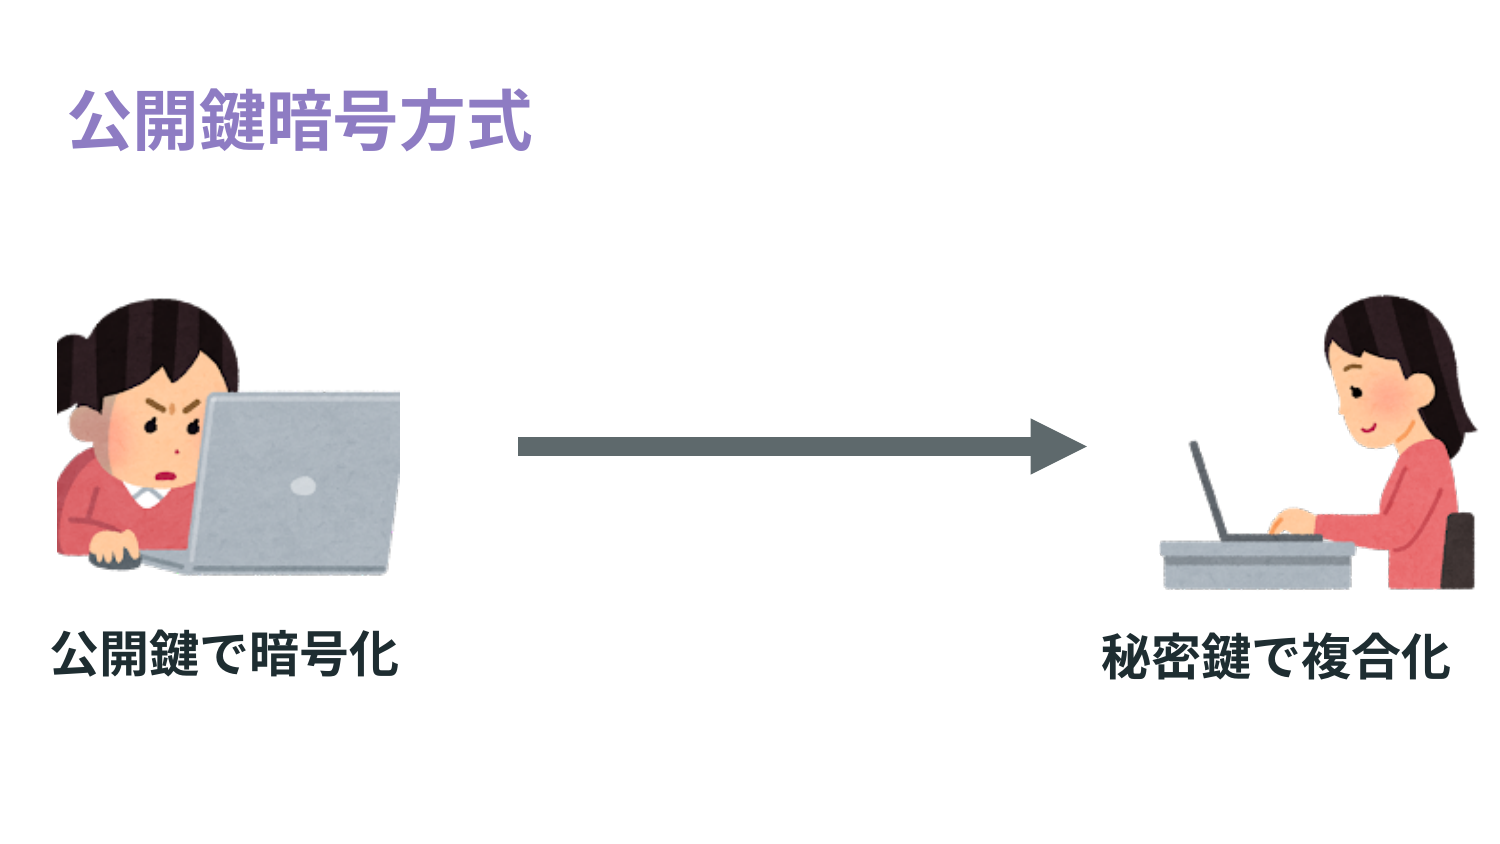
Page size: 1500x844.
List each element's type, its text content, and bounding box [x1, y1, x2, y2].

text_box 公開鍵で暗号化 [34, 607, 443, 698]
picture [57, 265, 400, 608]
text_box 秘密鍵で複合化 [1086, 610, 1496, 701]
picture [1159, 290, 1480, 611]
title 公開鍵暗号方式 [51, 64, 1449, 167]
